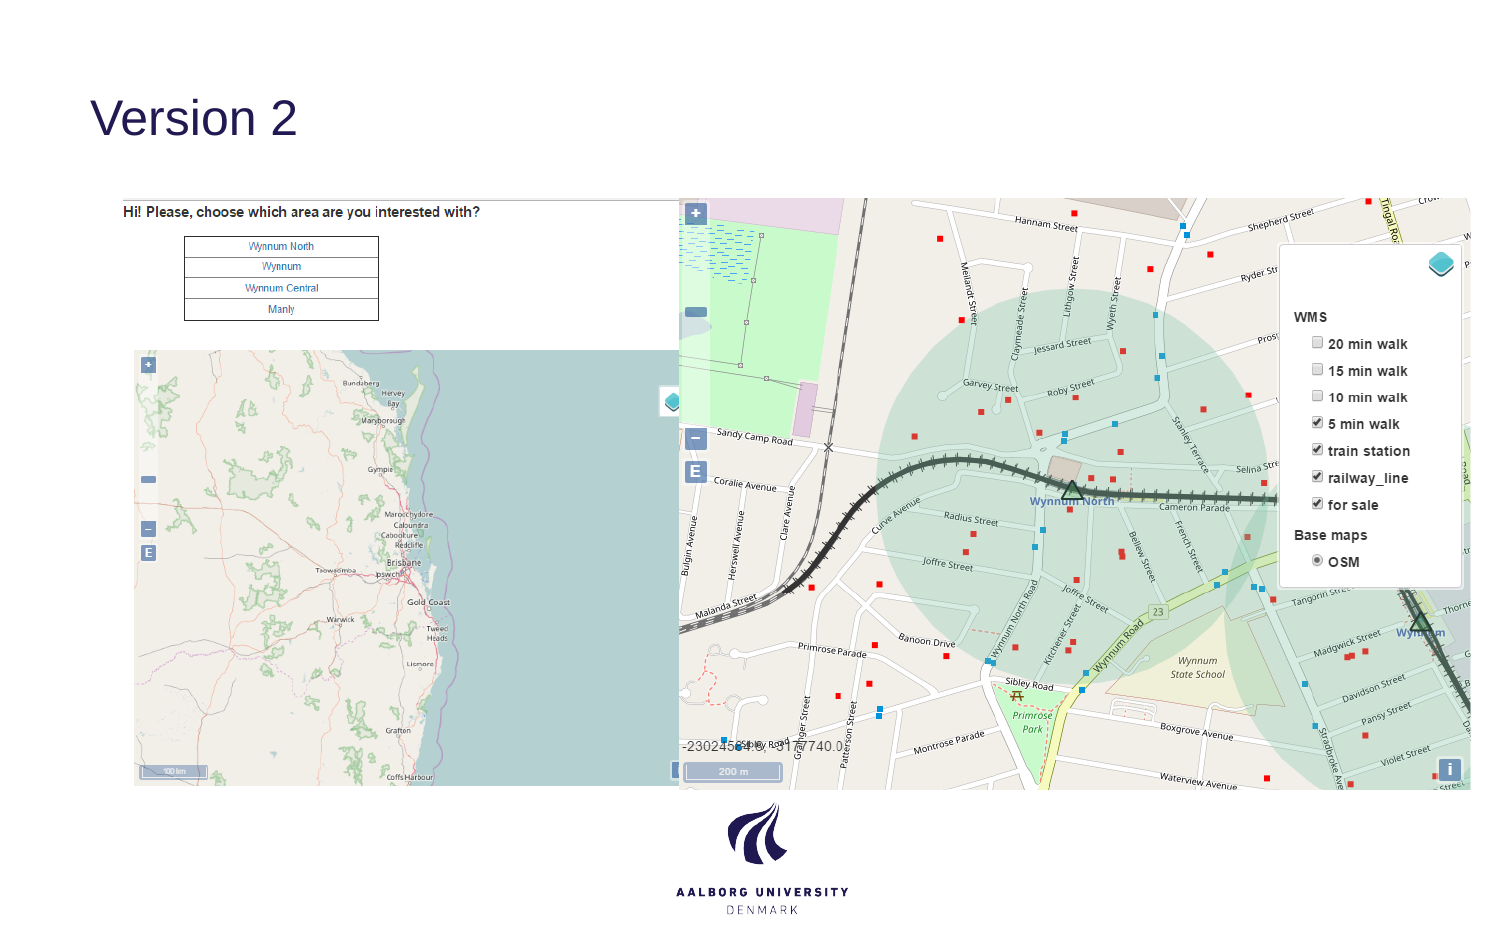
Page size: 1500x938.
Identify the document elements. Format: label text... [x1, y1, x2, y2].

picture [661, 198, 1471, 929]
title Version 2 [75, 37, 1425, 194]
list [123, 198, 678, 790]
